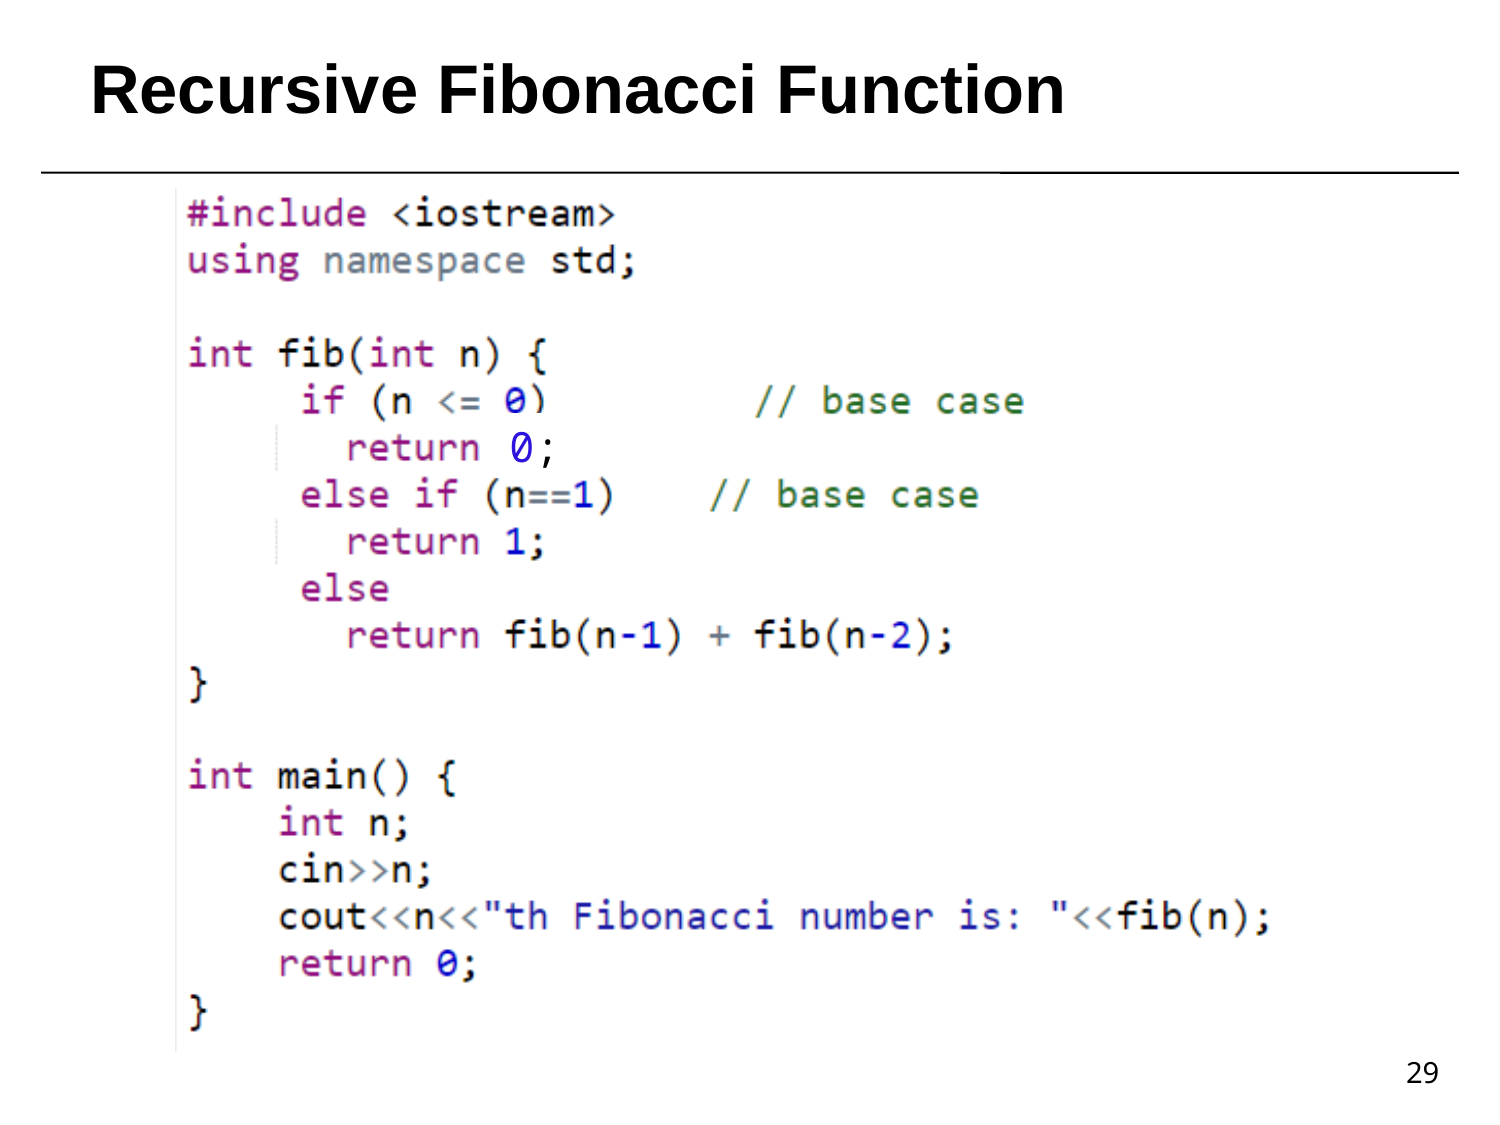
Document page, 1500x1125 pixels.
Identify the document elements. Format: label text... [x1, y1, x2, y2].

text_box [175, 187, 1325, 1052]
slide_number 29 [1104, 1046, 1455, 1125]
title Recursive Fibonacci Function [74, 7, 1426, 164]
